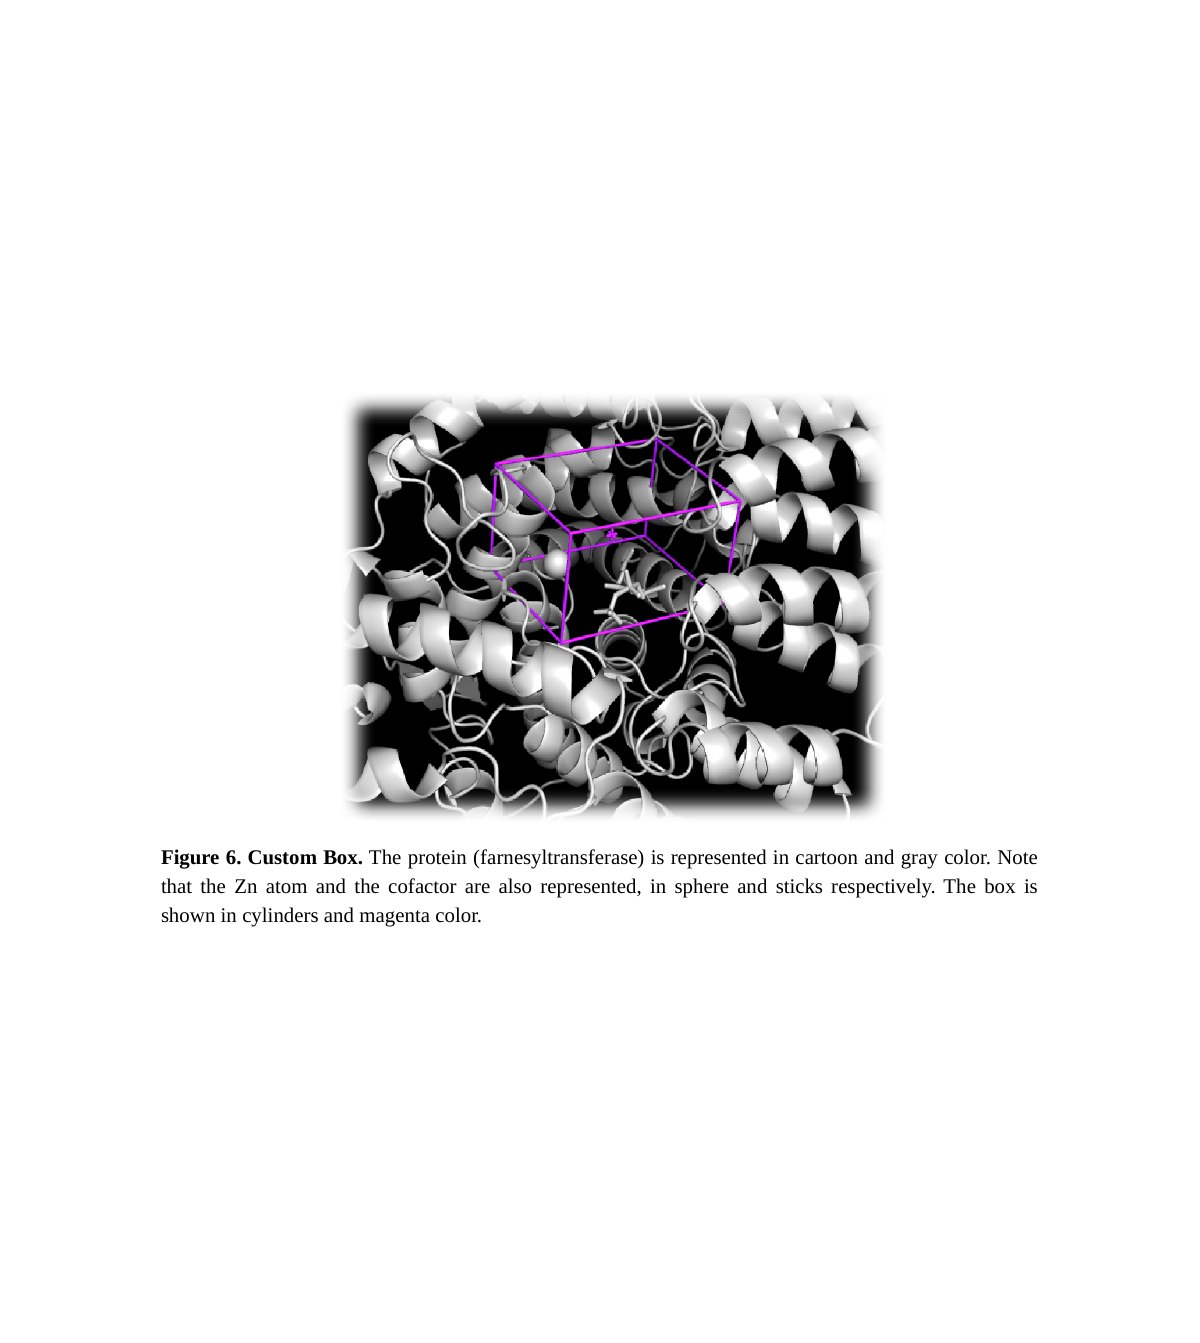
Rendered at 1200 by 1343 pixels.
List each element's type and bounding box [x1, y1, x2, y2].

text_box [146, 391, 1054, 951]
